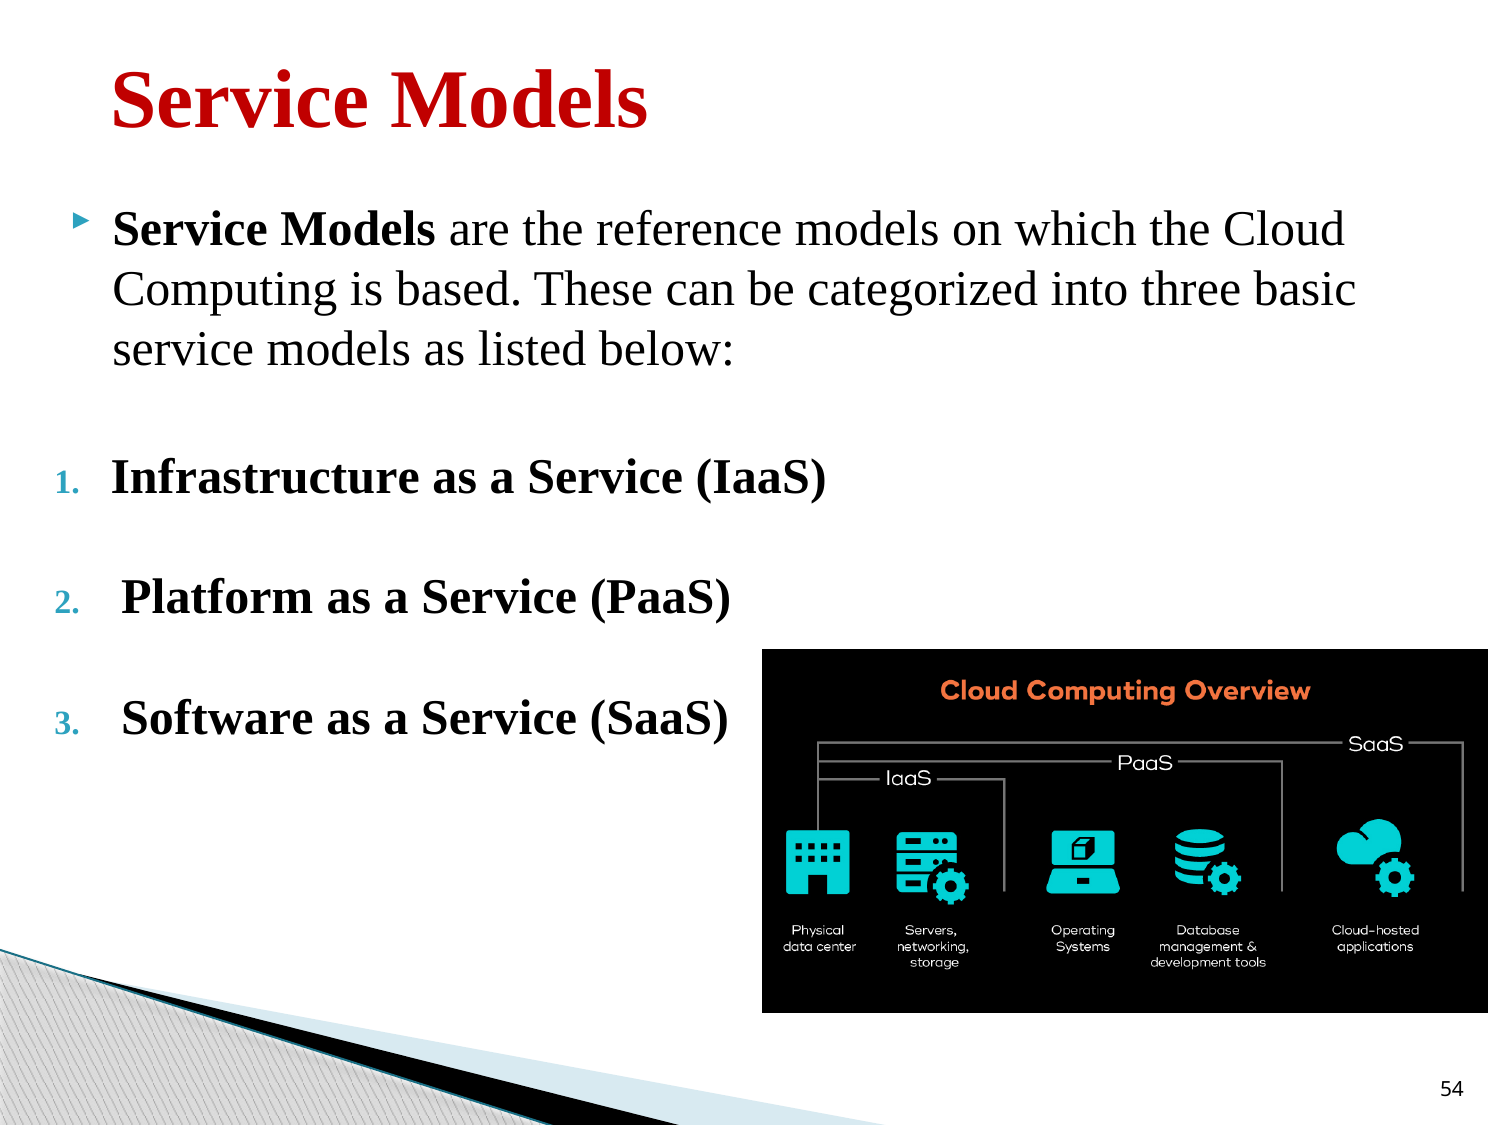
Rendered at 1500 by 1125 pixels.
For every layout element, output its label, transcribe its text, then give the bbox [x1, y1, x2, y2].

list Service Models are the reference models on which the Cloud Computing is based. These can be categorized into three basic service models as listed below: Infrastructure as a Service (IaaS) Platform as a Service (PaaS) Software as a Service (SaaS) [37, 187, 1463, 713]
slide_number 54 [1418, 1051, 1479, 1112]
picture [762, 649, 1488, 1013]
title Service Models [75, 0, 1425, 188]
